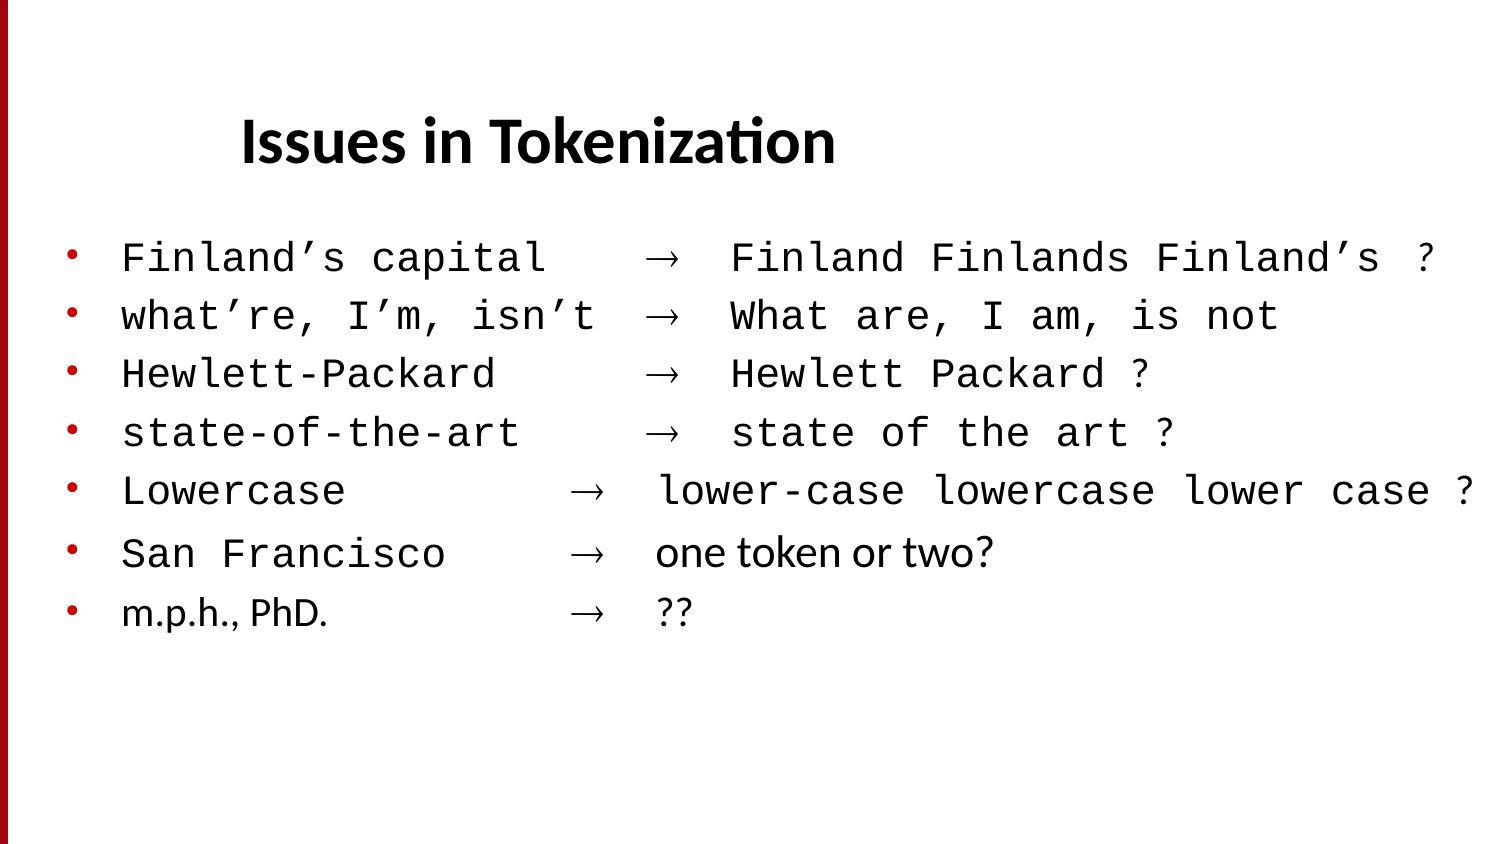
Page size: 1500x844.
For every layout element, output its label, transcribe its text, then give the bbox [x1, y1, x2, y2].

list Finland’s capital  Finland Finlands Finland’s ? what’re, I’m, isn’t  What are, I am, is not Hewlett-Packard  Hewlett Packard ? state-of-the-art  state of the art ? Lowercase  lower-case lowercase lower case ? San Francisco  one token or two? m.p.h., PhD.  ?? [50, 221, 1500, 769]
title Issues in Tokenization [225, 62, 1450, 185]
